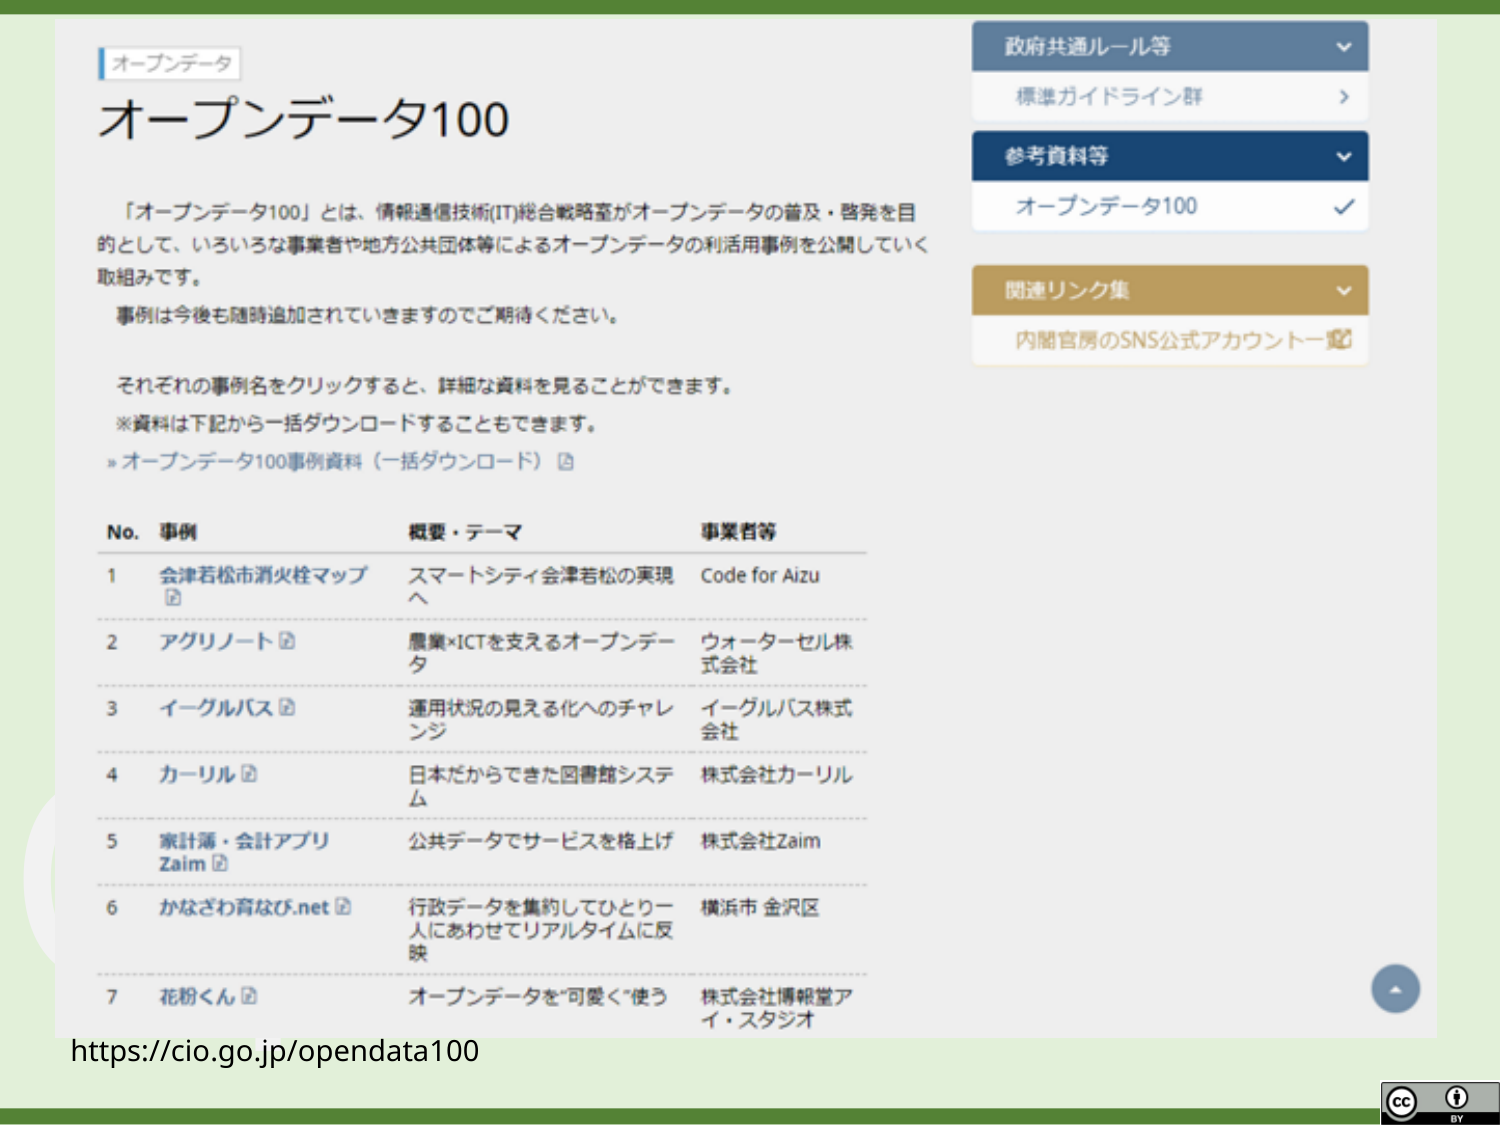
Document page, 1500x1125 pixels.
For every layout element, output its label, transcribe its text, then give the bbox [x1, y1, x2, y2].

picture [55, 19, 1437, 1038]
text_box https://cio.go.jp/opendata100 [55, 1038, 636, 1075]
picture [1380, 1080, 1500, 1125]
